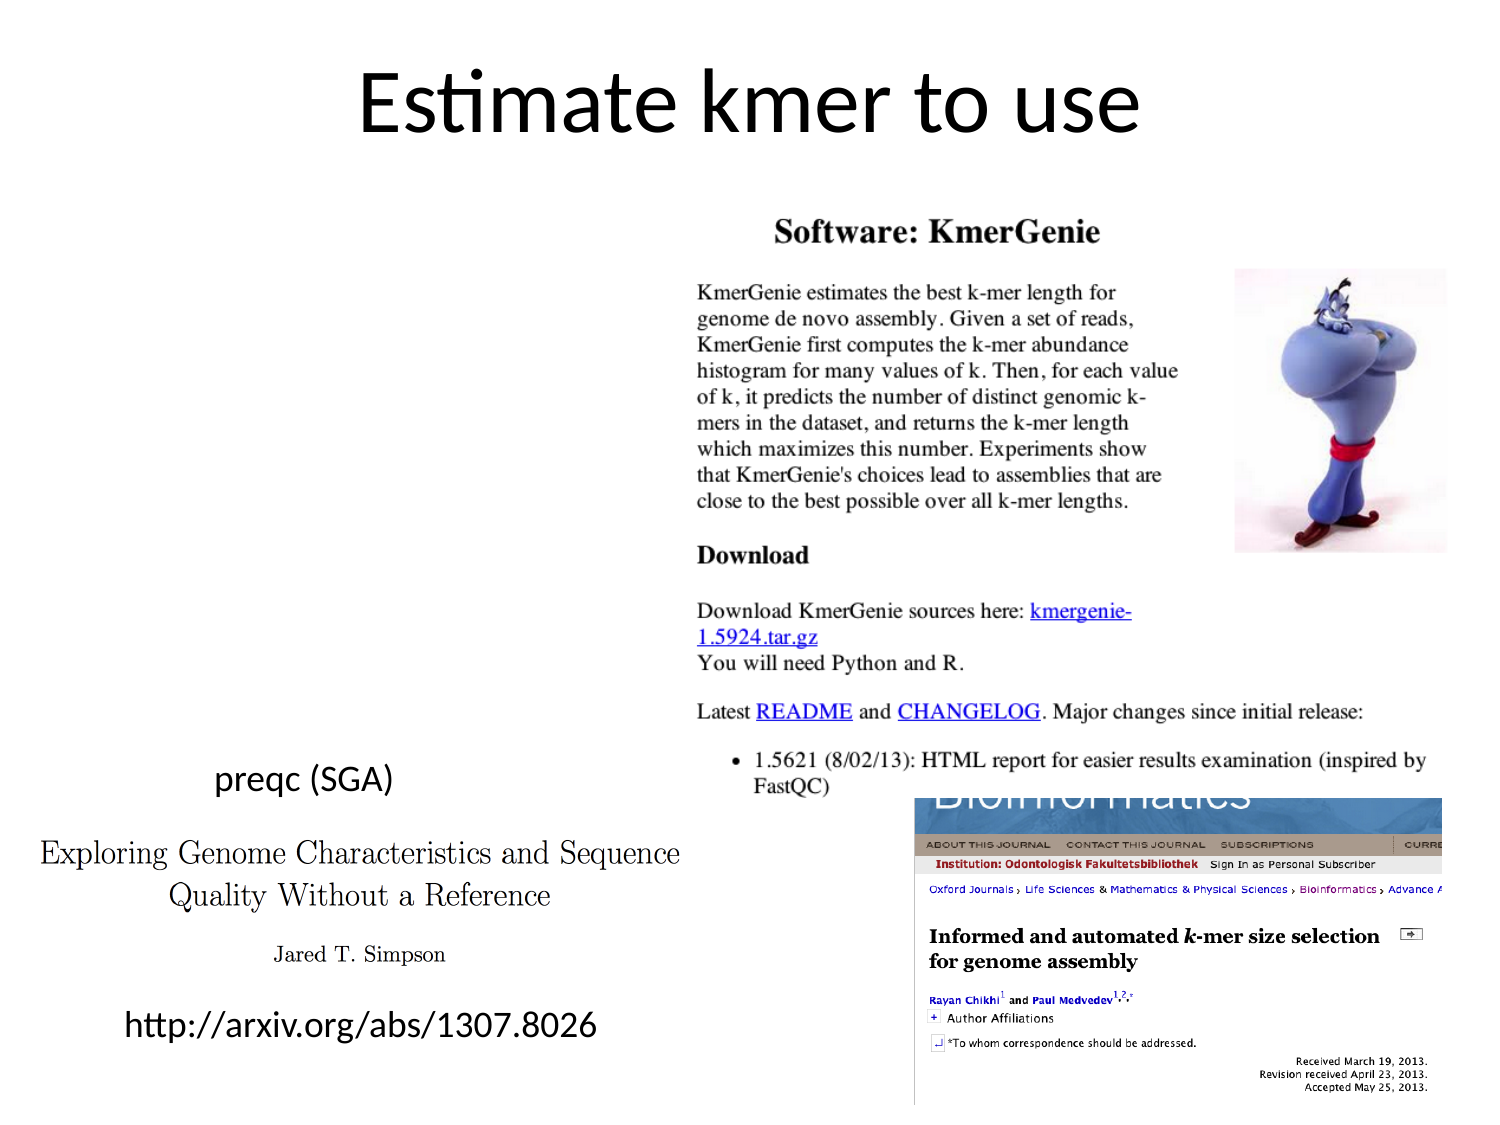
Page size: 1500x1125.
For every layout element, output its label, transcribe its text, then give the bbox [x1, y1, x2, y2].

picture [33, 825, 691, 969]
text_box http://arxiv.org/abs/1307.8026 [109, 992, 613, 1052]
picture [689, 193, 1478, 1106]
title Estimate kmer to use [75, 1, 1425, 190]
text_box preqc (SGA) [190, 746, 464, 807]
